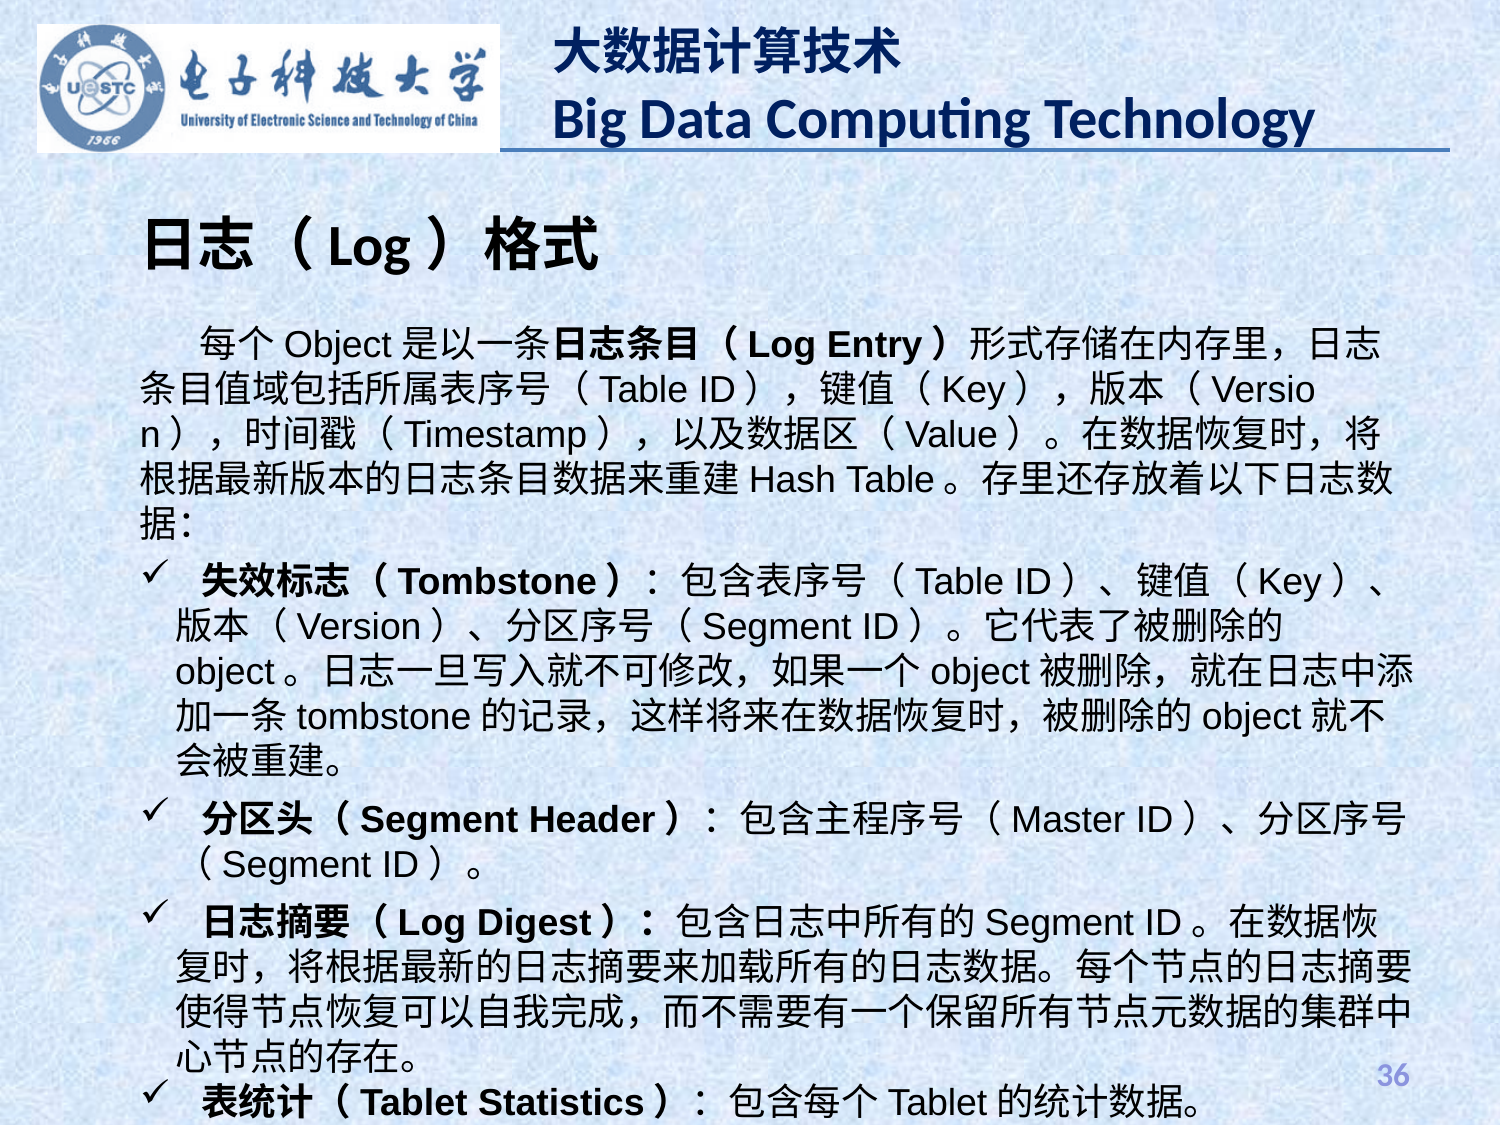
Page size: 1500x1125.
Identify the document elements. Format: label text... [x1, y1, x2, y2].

picture [0, 0, 1500, 1125]
text_box 大数据计算技术 Big Data Computing Technology [537, 12, 1450, 149]
text_box 每个Object是以一条日志条目（Log Entry）形式存储在内存里，日志条目值域包括所属表序号（Table ID），键值（Key），版本（Version），时间戳（Timestamp），以及数据区（Value）。在数据恢复时，将根据最新版本的日志条目数据来重建Hash Table。存里还存放着以下日志数据： 失效标志（Tombstone）：包含表序号（Table ID）、键值（Key）、版本（Version）、分区序号（Segment ID）。它代表了被删除的object。日志一旦写入就不可修改，如果一个object被删除，就在日志中添加一条tombstone的记录，这样将来在数据恢复时，被删除的object就不会被重建。 分区头（Segment Header）：包含主程序号（Master ID）、分区序号（Segment ID）。 日志摘要（Log Digest）：包含日志中所有的Segment ID。在数据恢复时，将根据最新的日志摘要来加载所有的日志数据。每个节点的日志摘要使得节点恢复可以自我完成，而不需要有一个保留所有节点元数据的集群中心节点的存在。 表统计（Tablet Statistics）：包含每个Tablet的统计数据。 [125, 312, 1429, 1125]
text_box 日志（Log）格式 [125, 200, 1425, 285]
